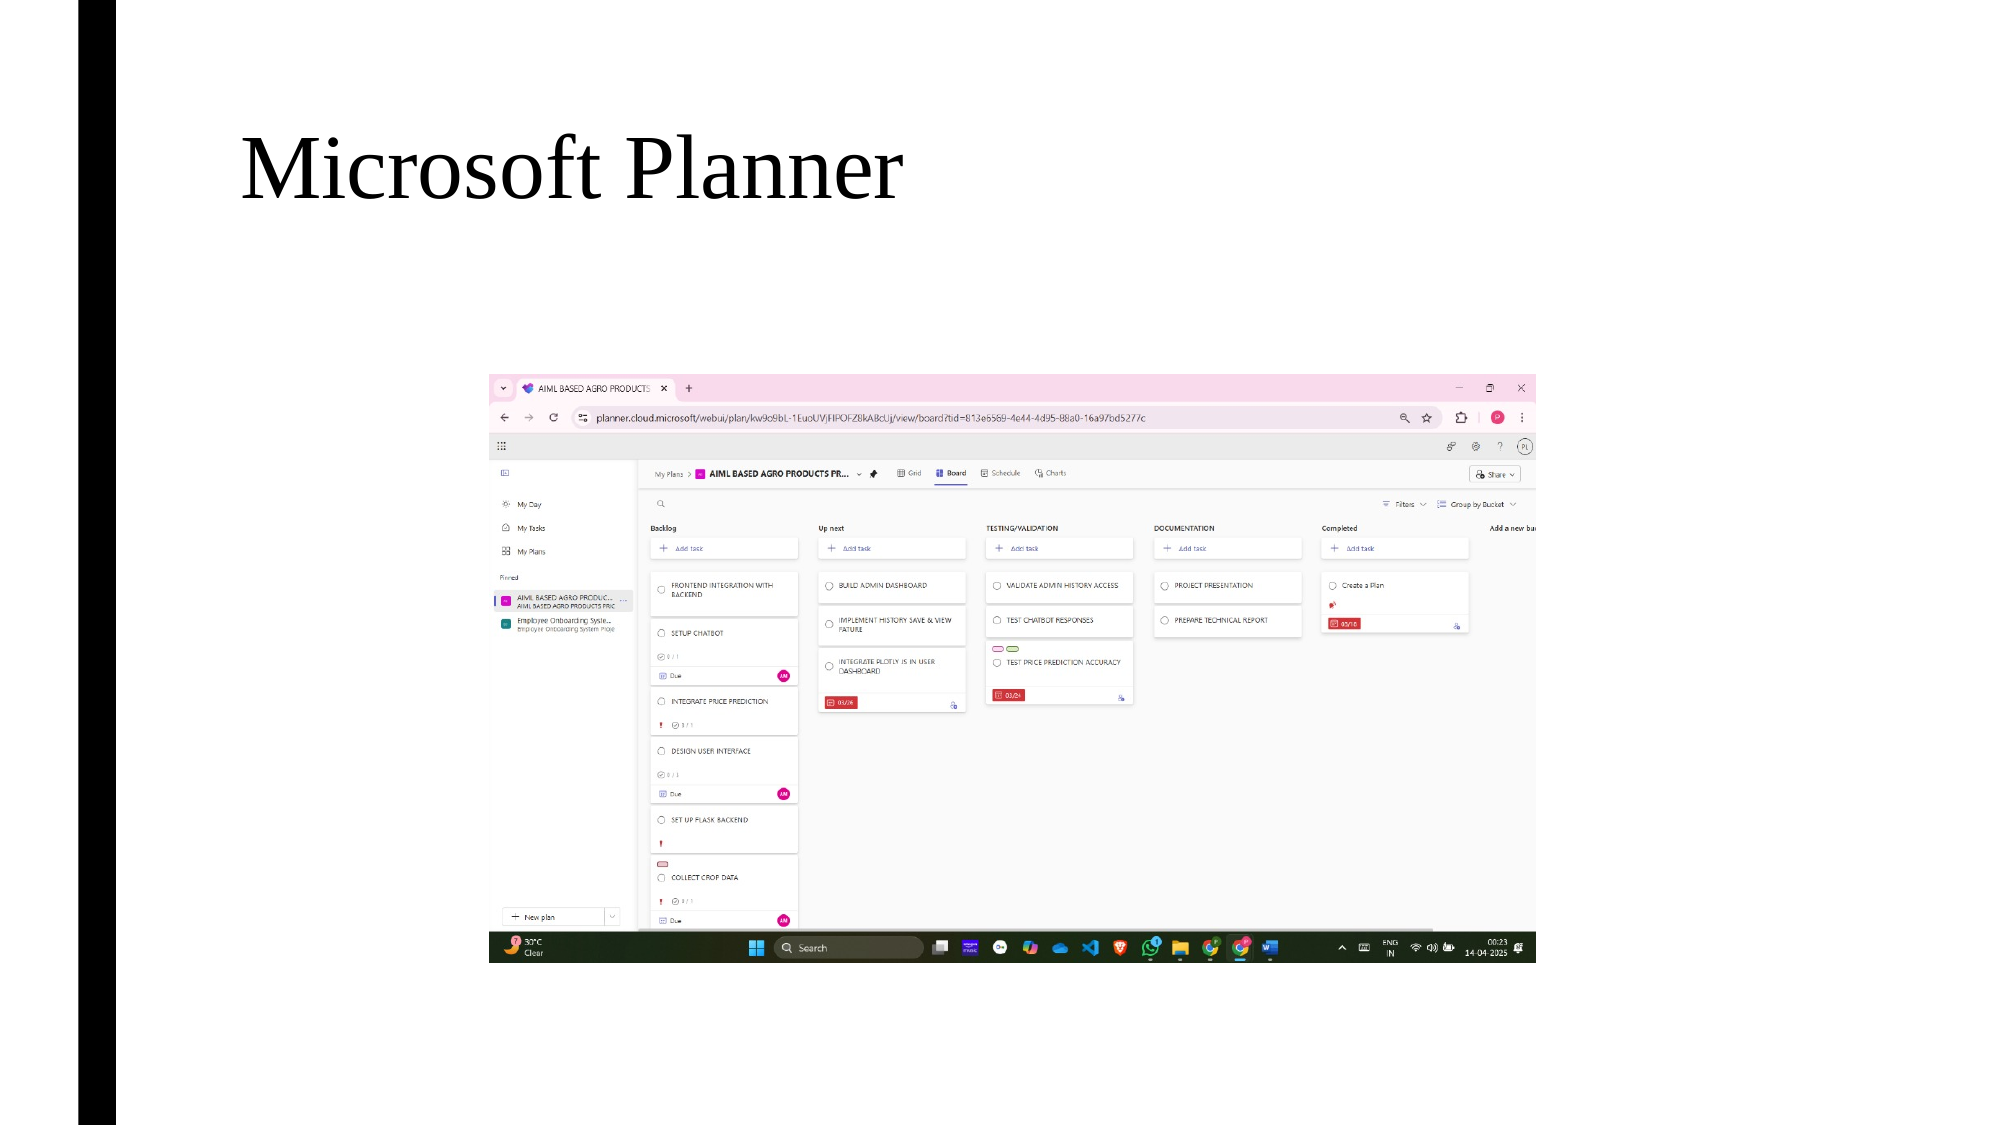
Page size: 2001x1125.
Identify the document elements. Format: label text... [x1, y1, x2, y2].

title Microsoft Planner [225, 112, 1800, 357]
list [489, 374, 1536, 963]
